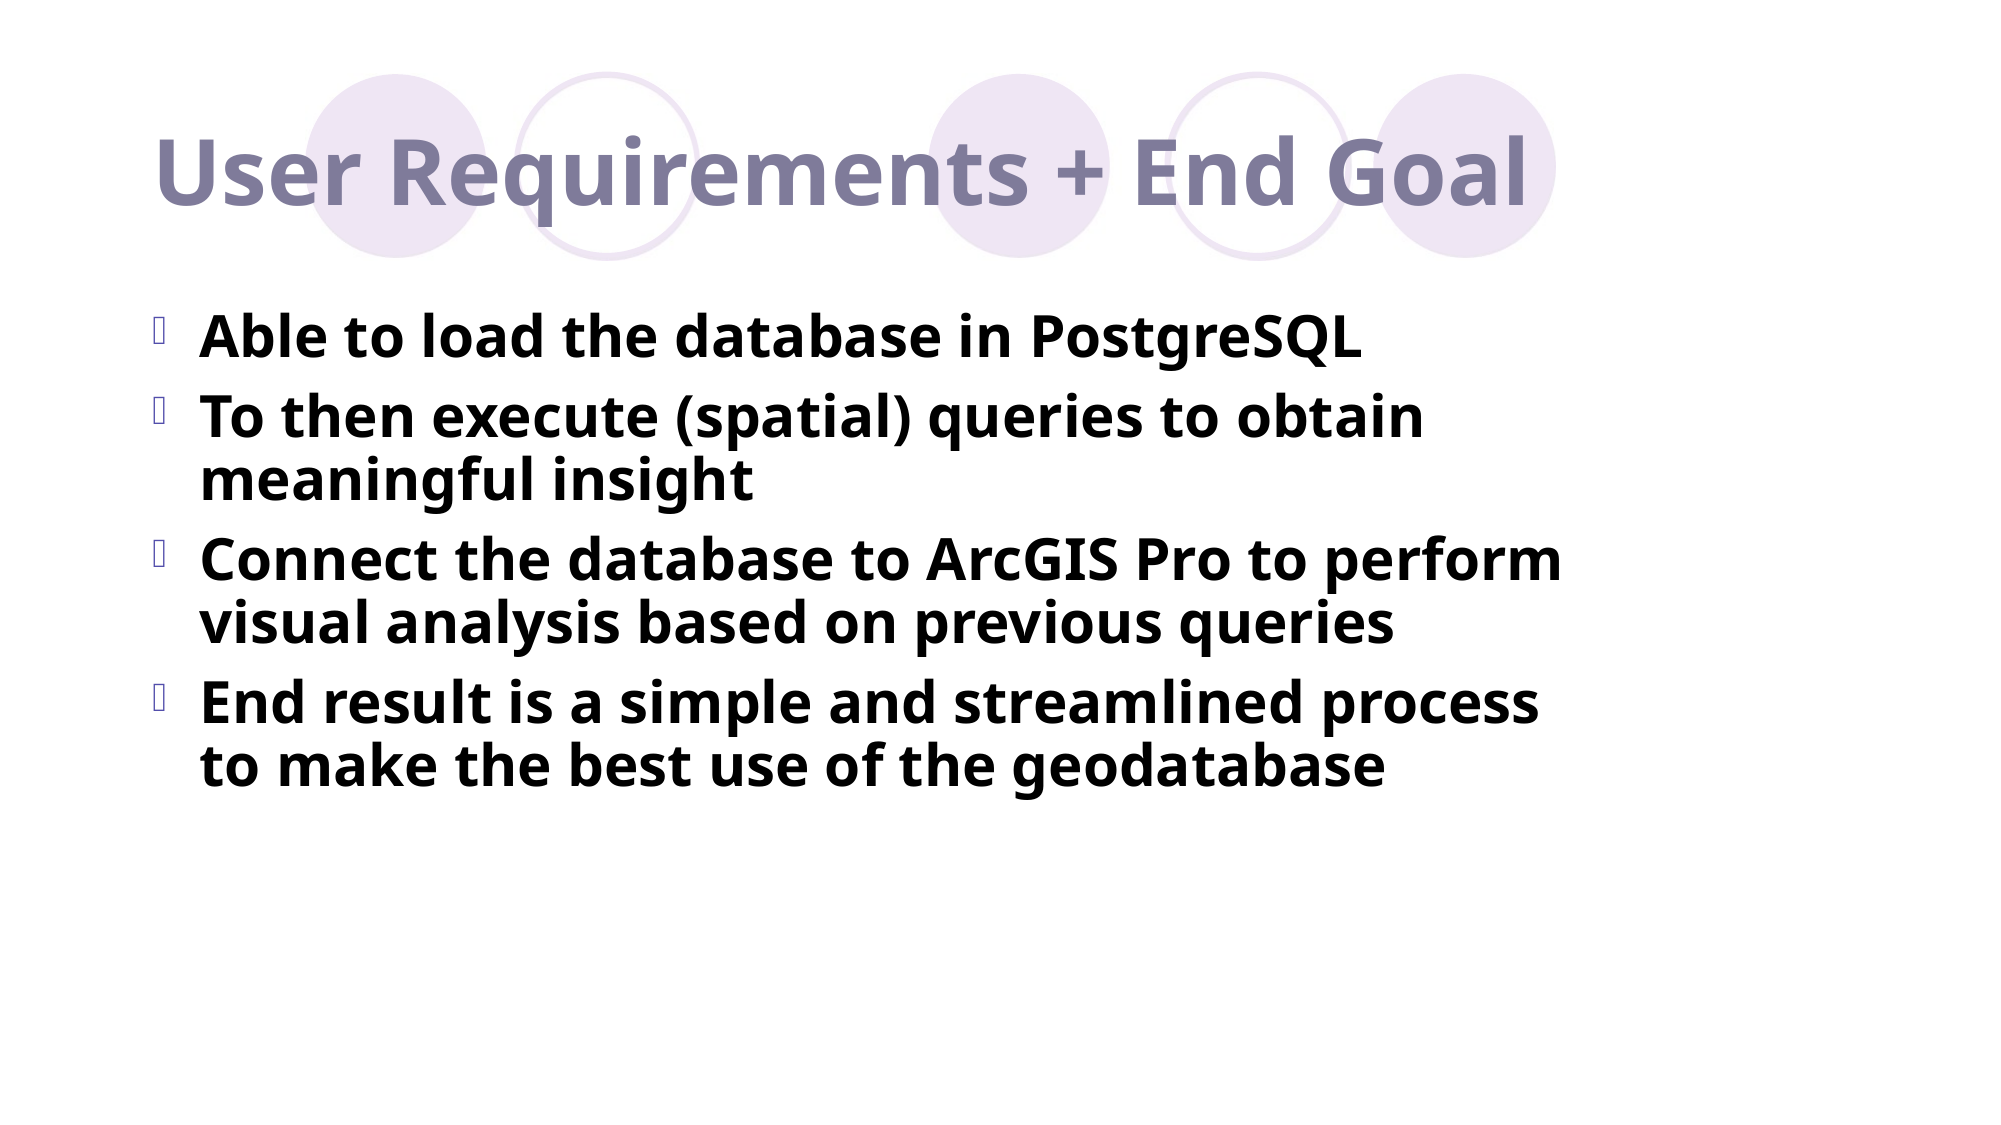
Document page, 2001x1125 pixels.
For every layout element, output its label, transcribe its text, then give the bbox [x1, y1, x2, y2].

title User Requirements + End Goal [137, 59, 1863, 278]
list Able to load the database in PostgreSQL To then execute (spatial) queries to obtain meaningful insight Connect the database to ArcGIS Pro to perform visual analysis based on previous queries End result is a simple and streamlined process to make the best use of the geodatabase [137, 299, 1618, 1077]
